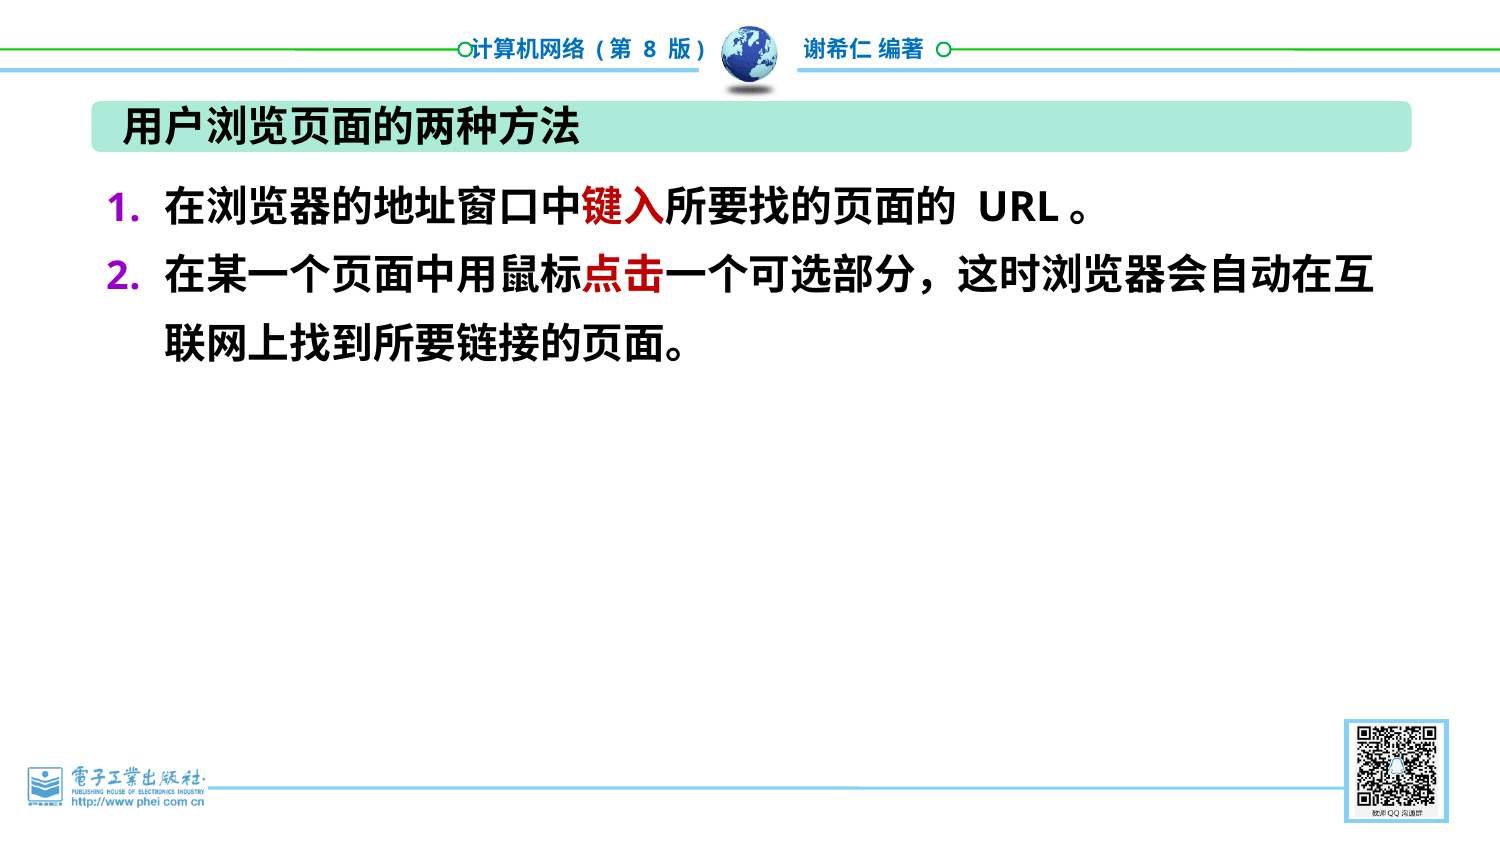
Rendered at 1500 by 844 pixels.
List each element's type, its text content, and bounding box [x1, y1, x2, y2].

text_box 用户浏览页面的两种方法 [107, 92, 597, 158]
text_box 在浏览器的地址窗口中键入所要找的页面的 URL。 在某一个页面中用鼠标点击一个可选部分，这时浏览器会自动在互联网上找到所要链接的页面。 [91, 153, 1412, 375]
text_box [597, 101, 1412, 152]
picture [719, 24, 779, 100]
text_box [91, 101, 107, 152]
picture [23, 764, 208, 809]
picture [1355, 724, 1438, 817]
